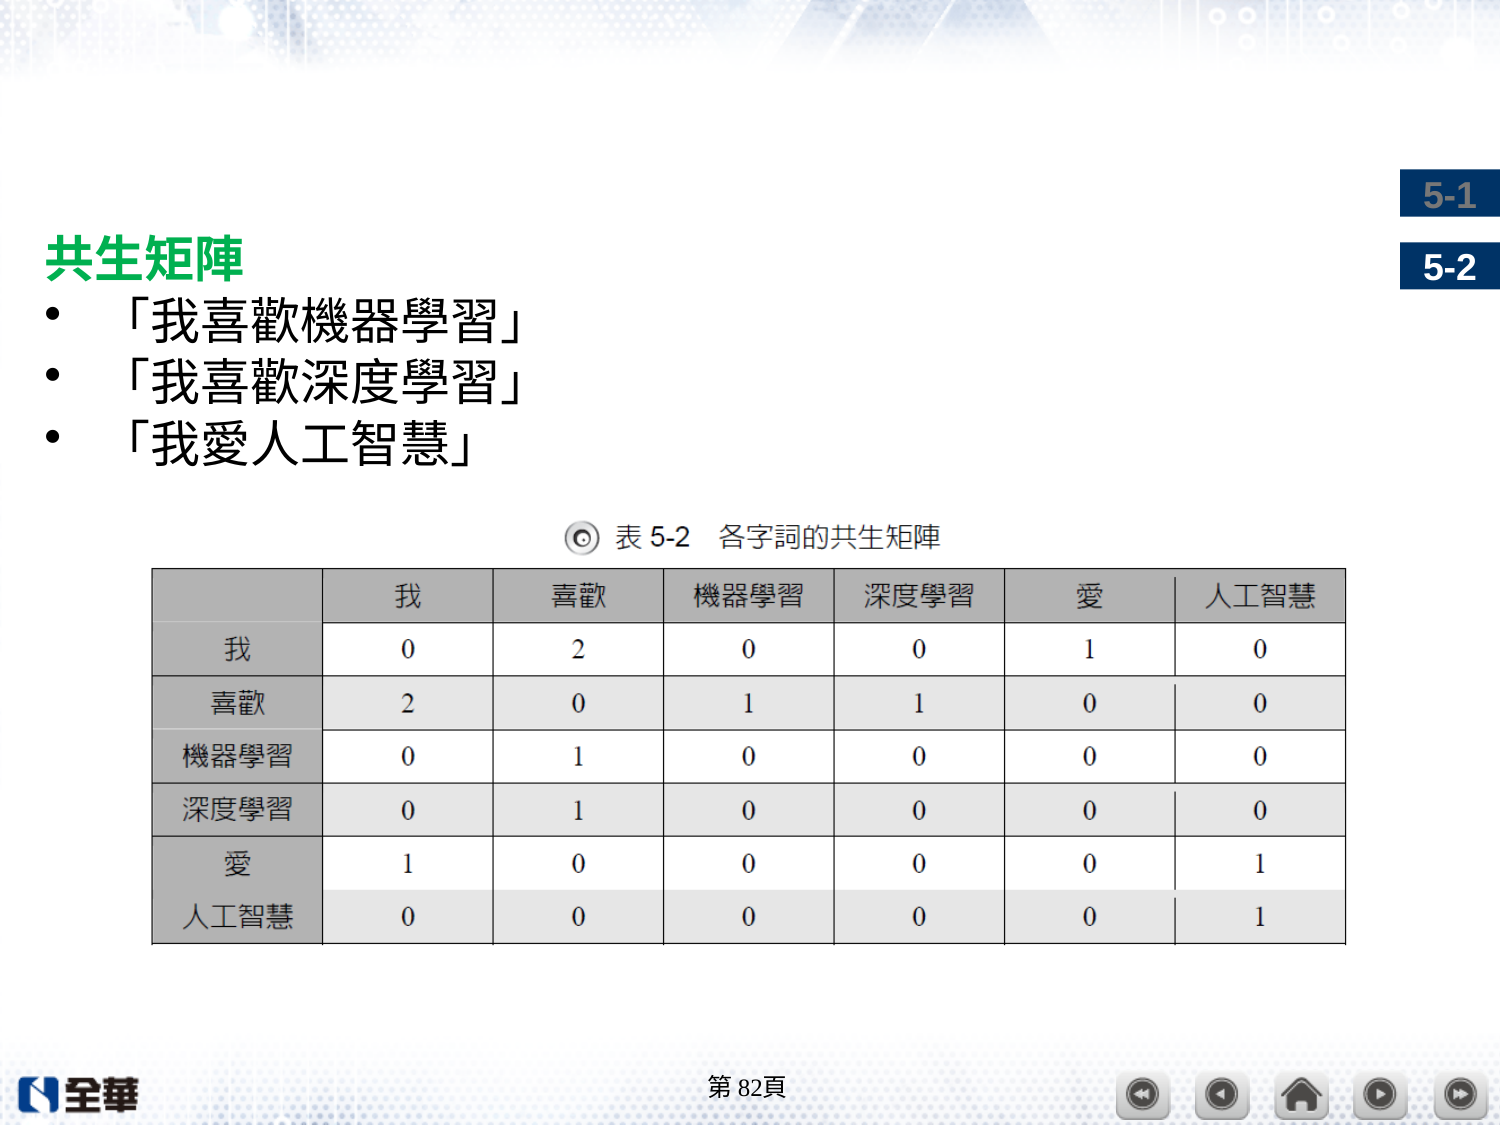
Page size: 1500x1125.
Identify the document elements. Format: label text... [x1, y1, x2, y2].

picture [0, 0, 1500, 1125]
list 共生矩陣 「我喜歡機器學習」 「我喜歡深度學習」 「我愛人工智慧」 [29, 219, 1386, 1048]
